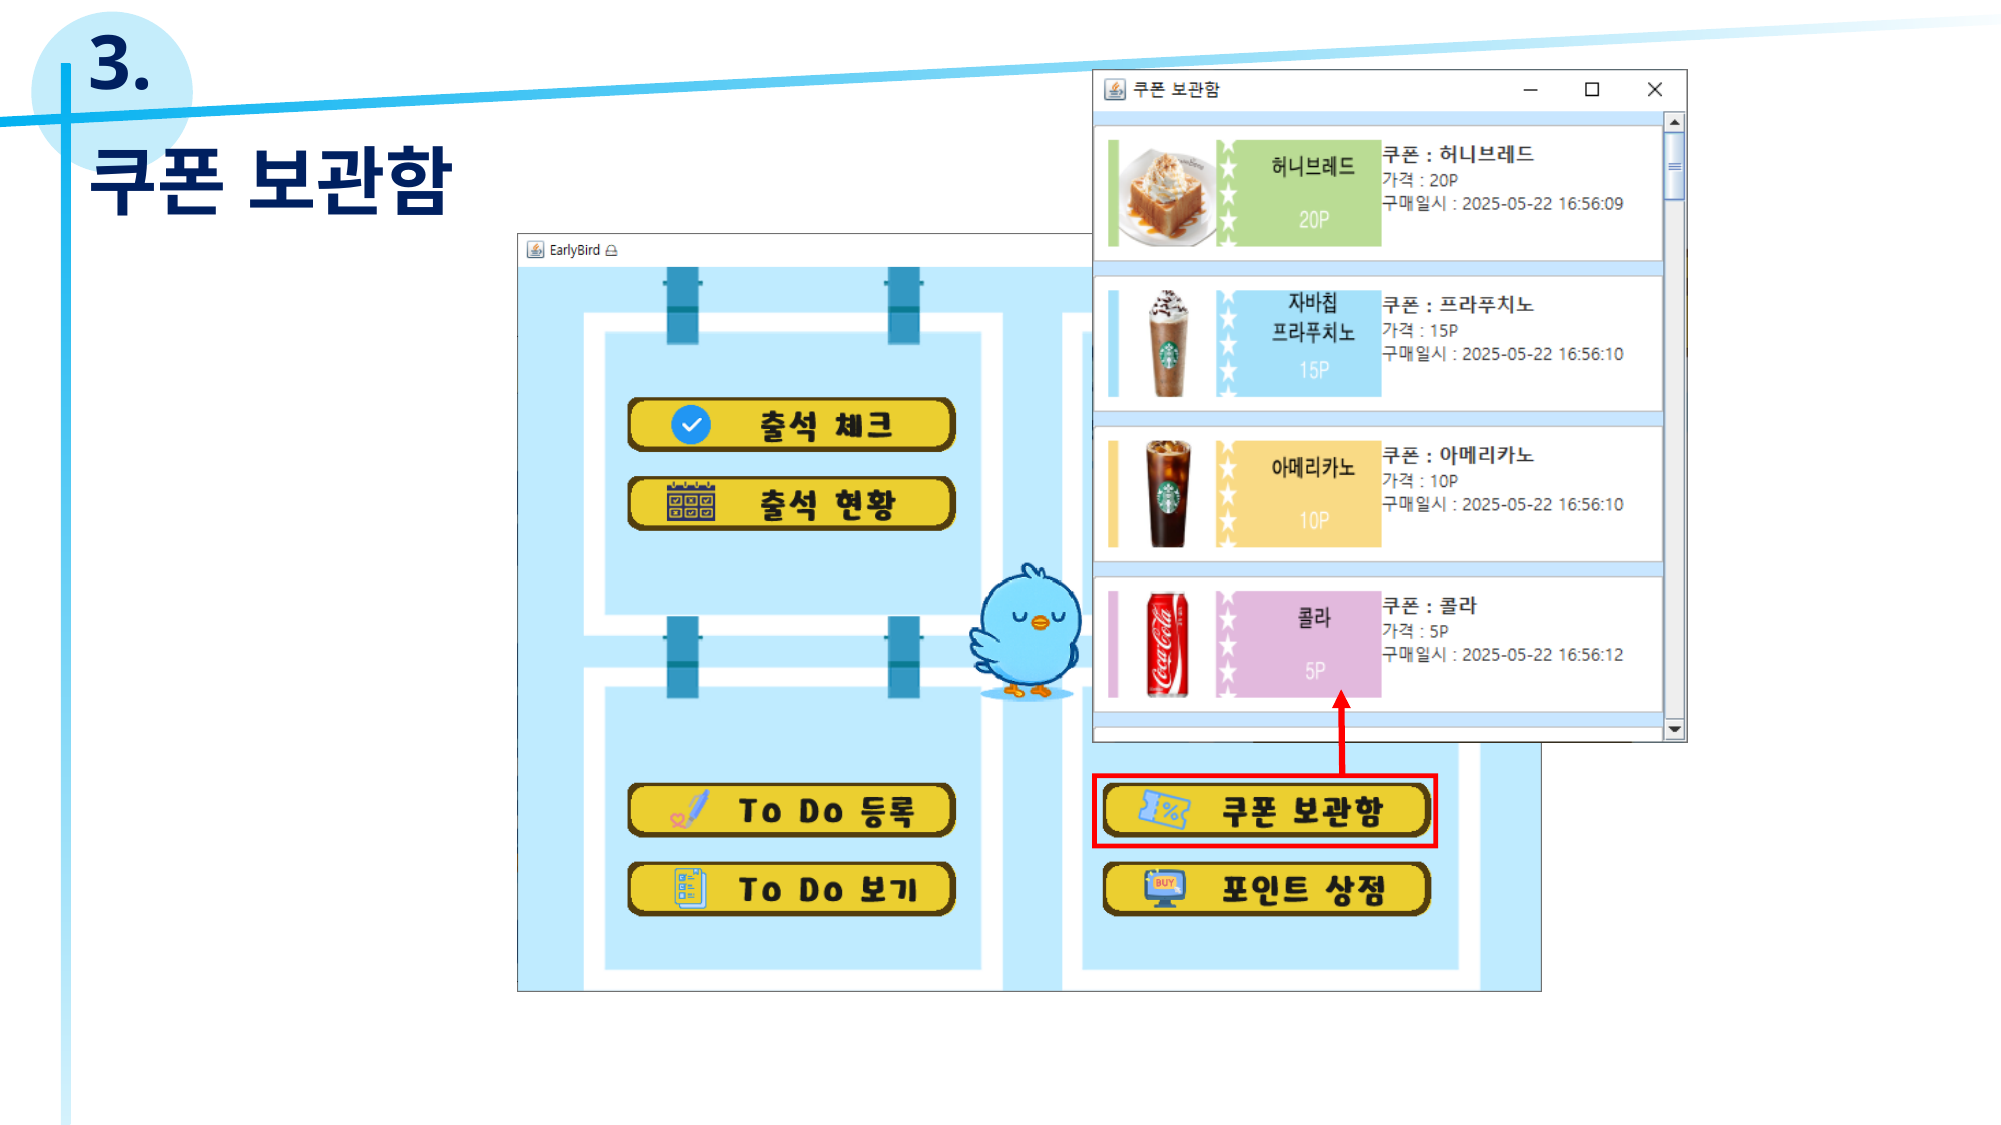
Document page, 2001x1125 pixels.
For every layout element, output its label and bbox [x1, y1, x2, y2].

text_box [0, 6, 2000, 1125]
text_box [1092, 69, 1688, 776]
